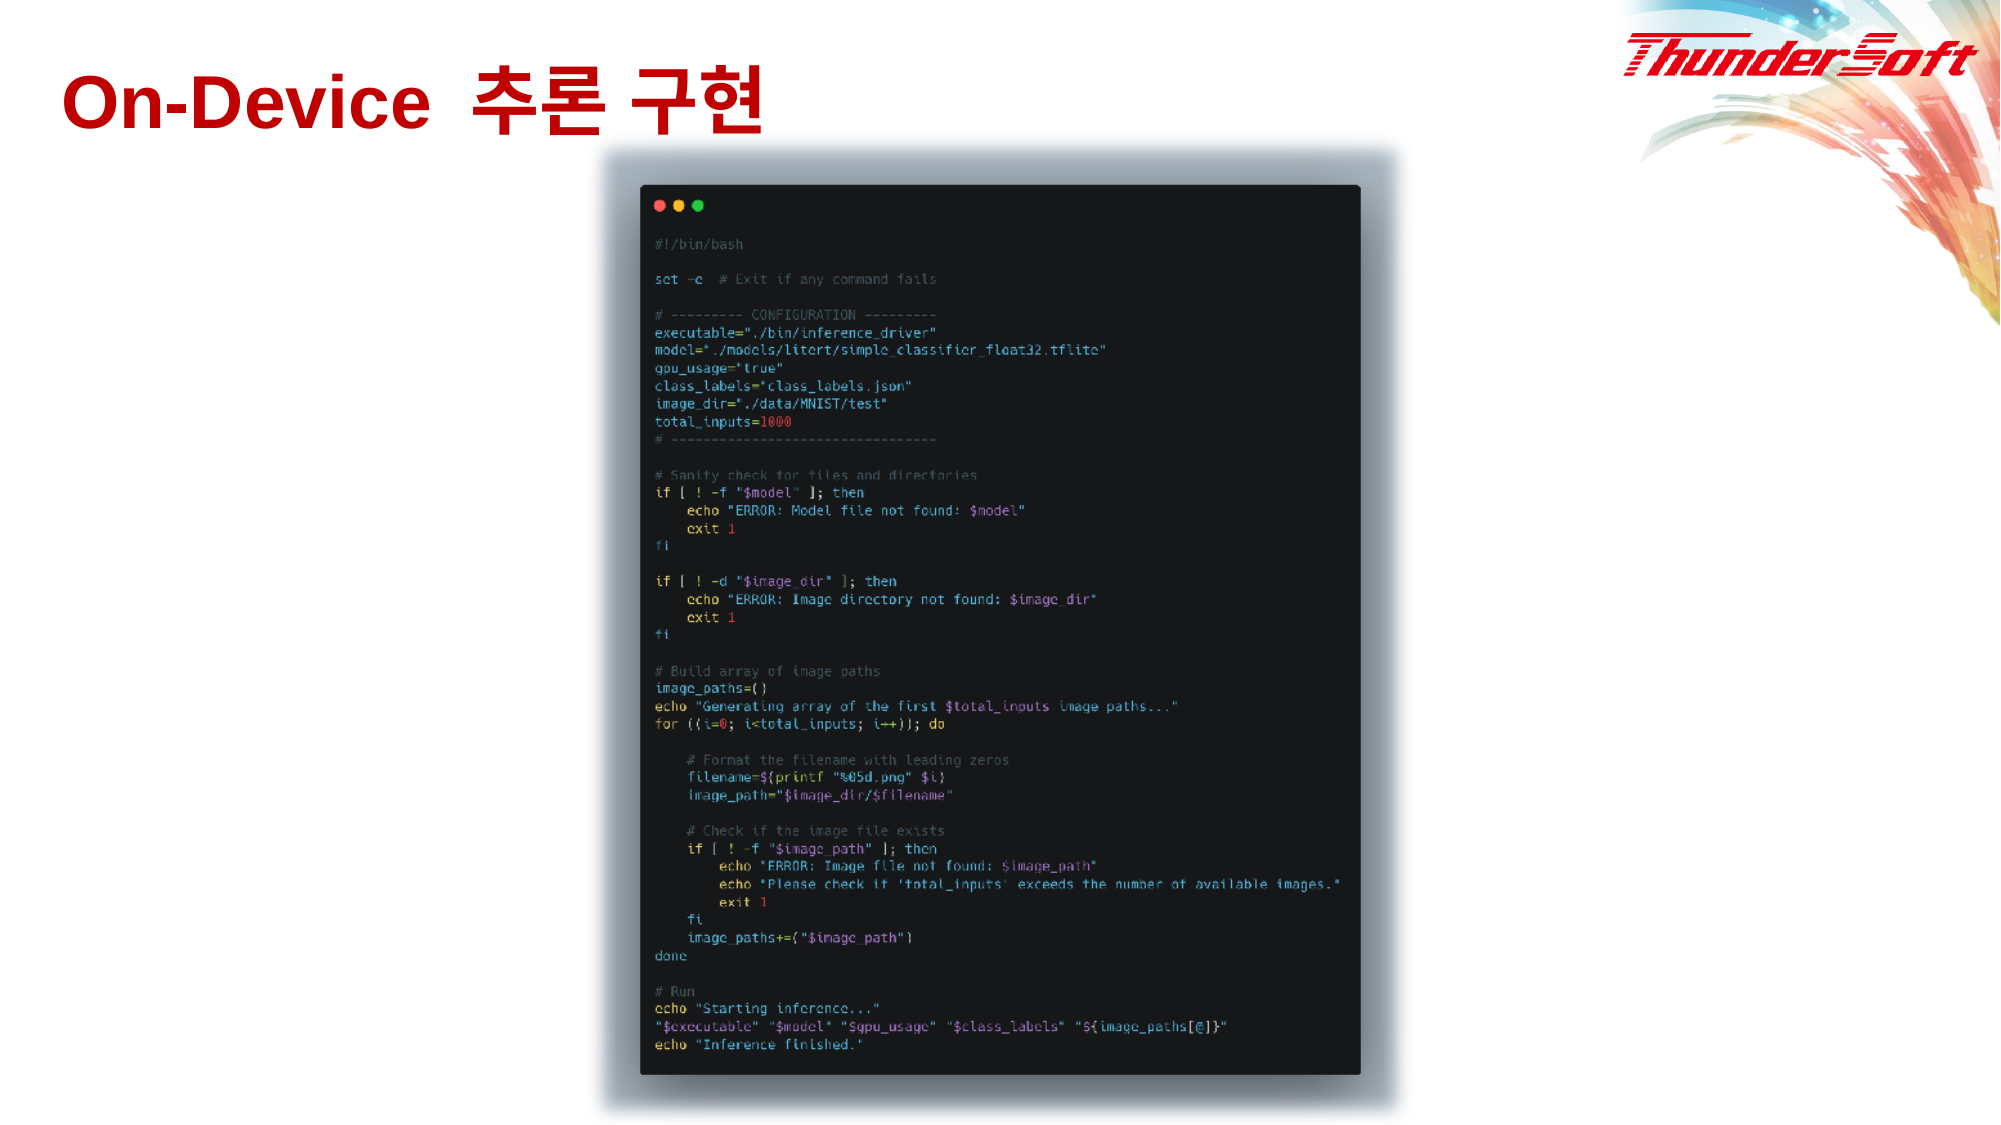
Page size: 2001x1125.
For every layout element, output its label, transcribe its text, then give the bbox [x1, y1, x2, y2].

picture [1620, 0, 2000, 326]
title On-Device 추론 구현 [45, 46, 1694, 163]
picture [585, 131, 1415, 1125]
